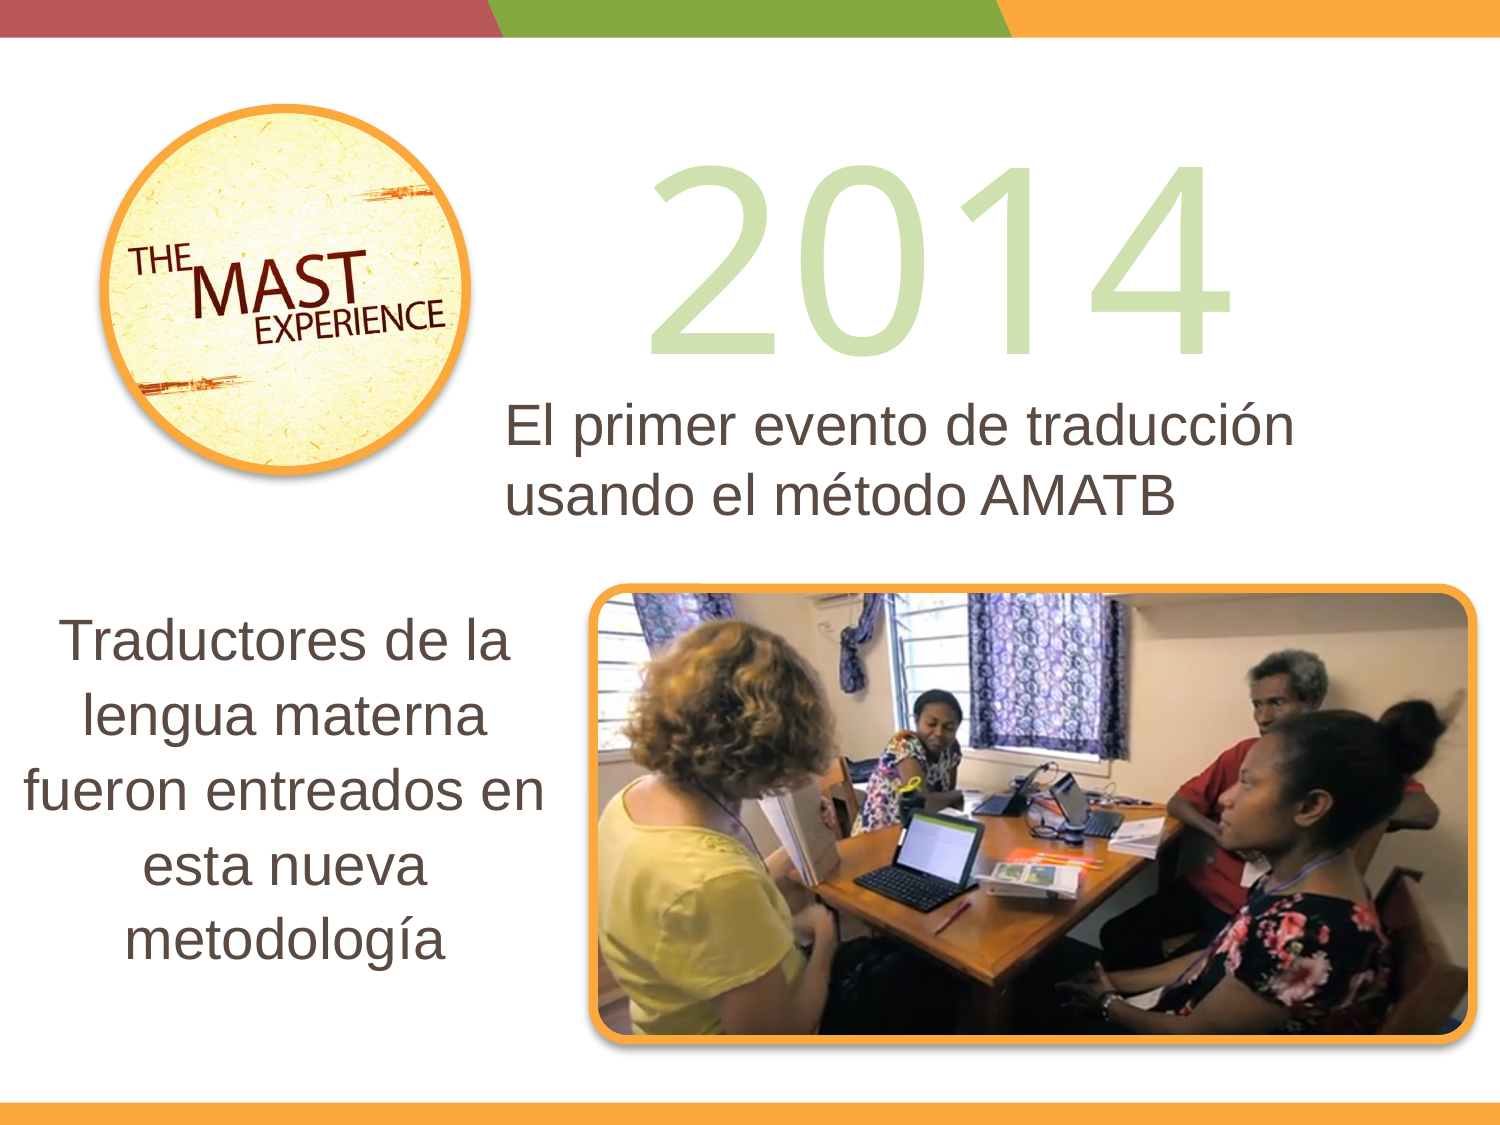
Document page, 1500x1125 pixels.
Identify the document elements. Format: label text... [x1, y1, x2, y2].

text_box Traductores de la lengua materna fueron entreados en esta nueva metodología [0, 590, 593, 979]
text_box 2014 [625, 86, 1251, 380]
picture [593, 588, 1473, 1040]
picture [104, 108, 467, 471]
text_box El primer evento de traducción usando el método AMATB [489, 380, 1430, 535]
